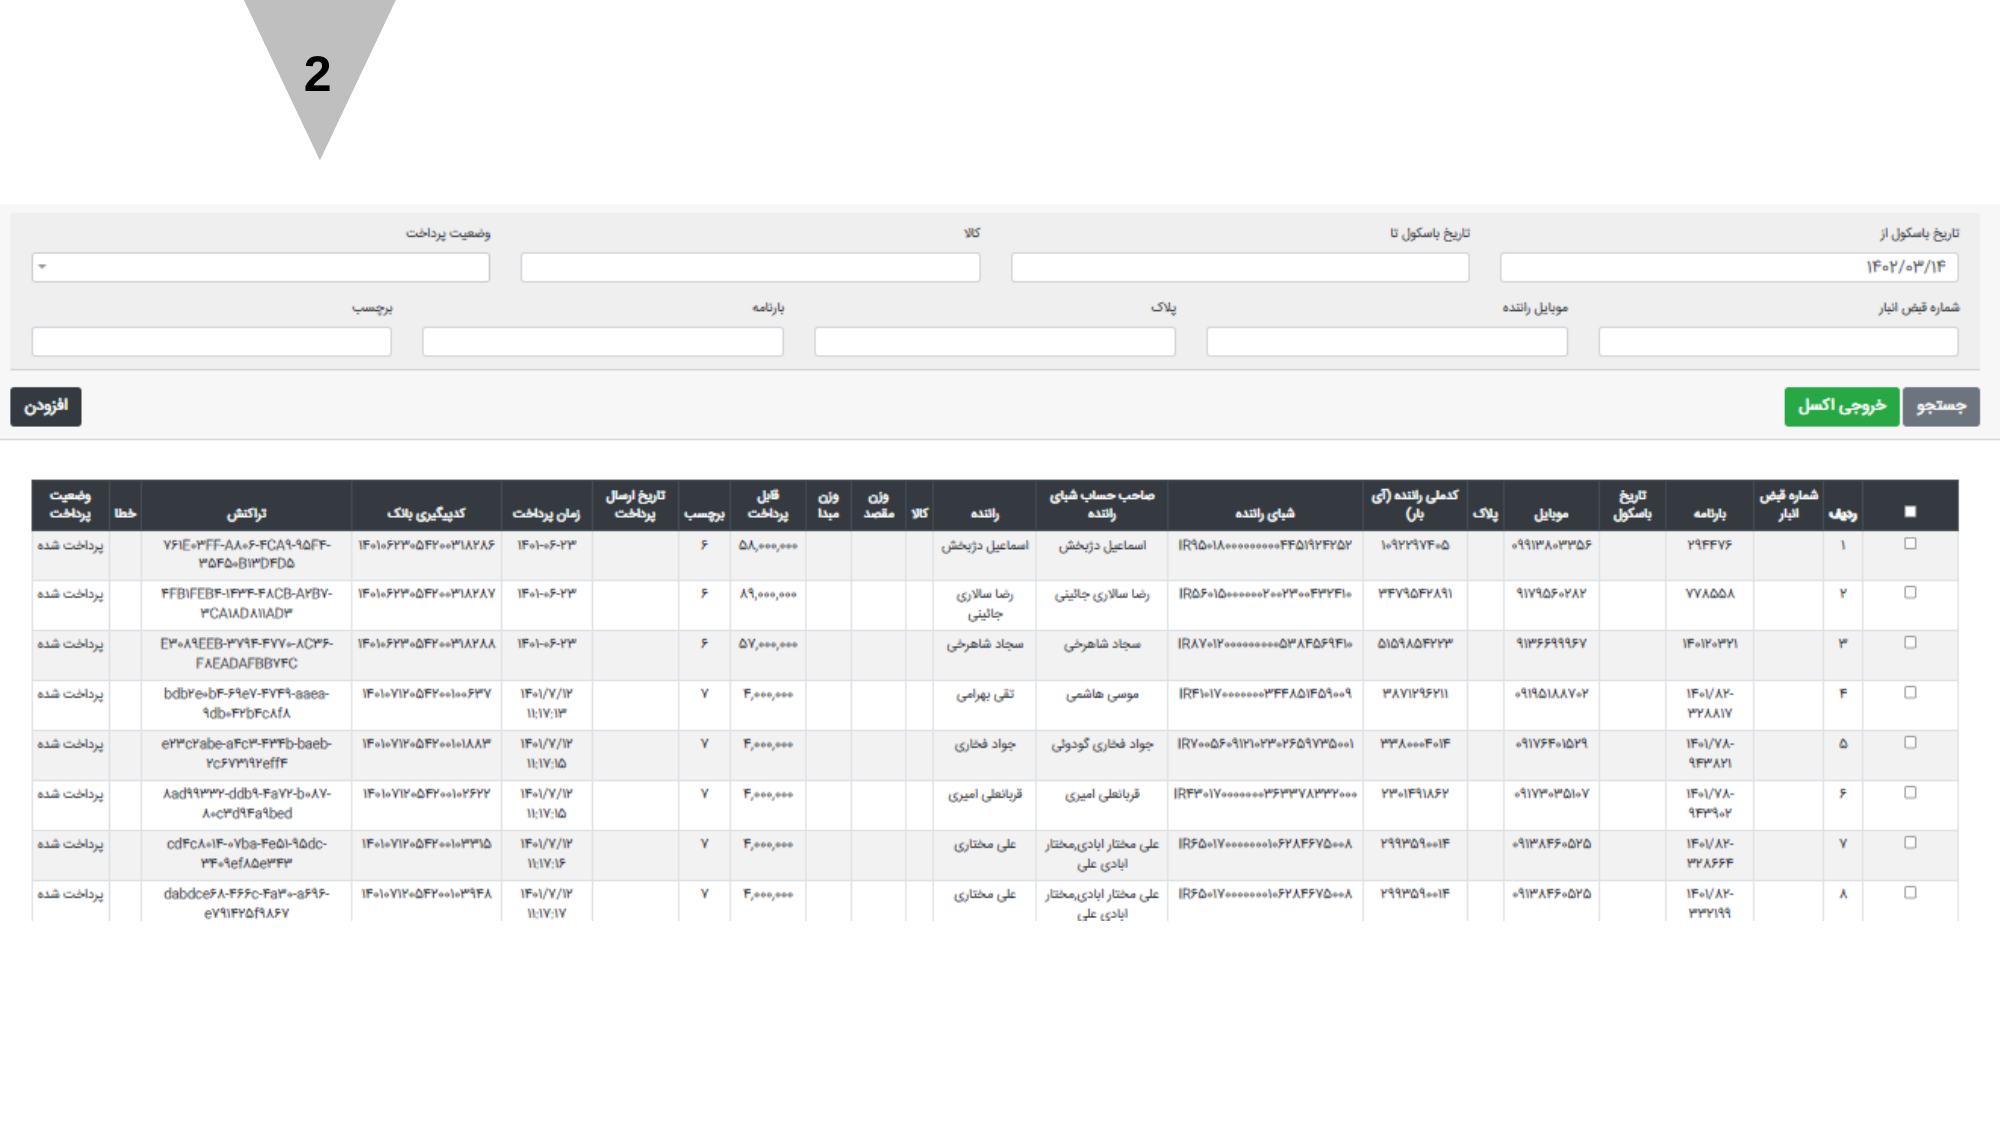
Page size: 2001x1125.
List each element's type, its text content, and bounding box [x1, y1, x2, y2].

text_box 2 [261, 34, 375, 109]
text_box [241, 0, 399, 49]
text_box [293, 109, 347, 163]
picture [0, 204, 2000, 921]
